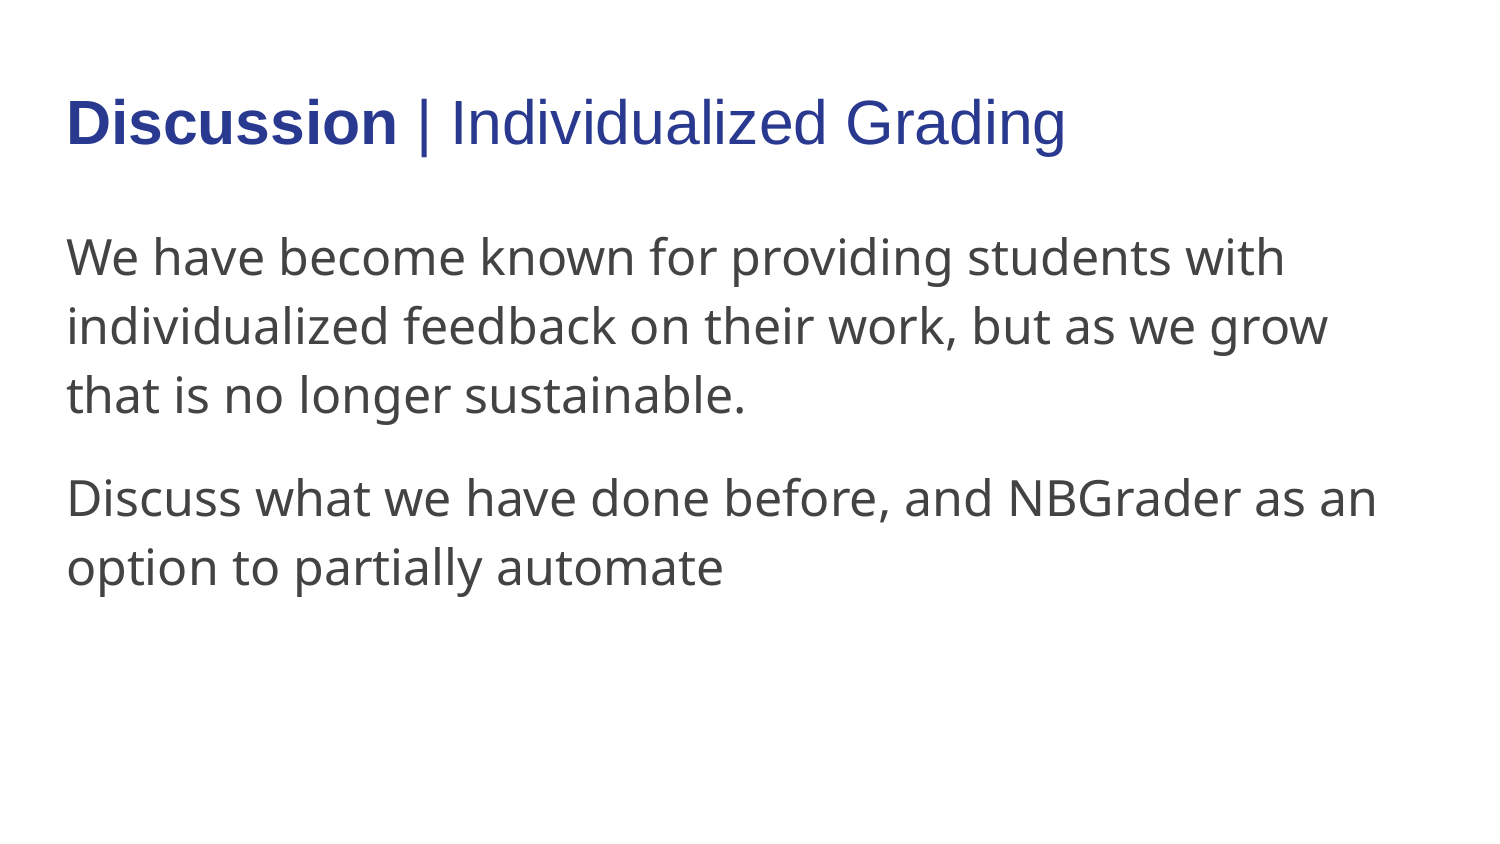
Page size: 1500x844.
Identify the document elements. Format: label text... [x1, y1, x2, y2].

list We have become known for providing students with individualized feedback on their work, but as we grow that is no longer sustainable. Discuss what we have done before, and NBGrader as an option to partially automate [51, 201, 1449, 750]
title Discussion | Individualized Grading [51, 67, 1449, 167]
